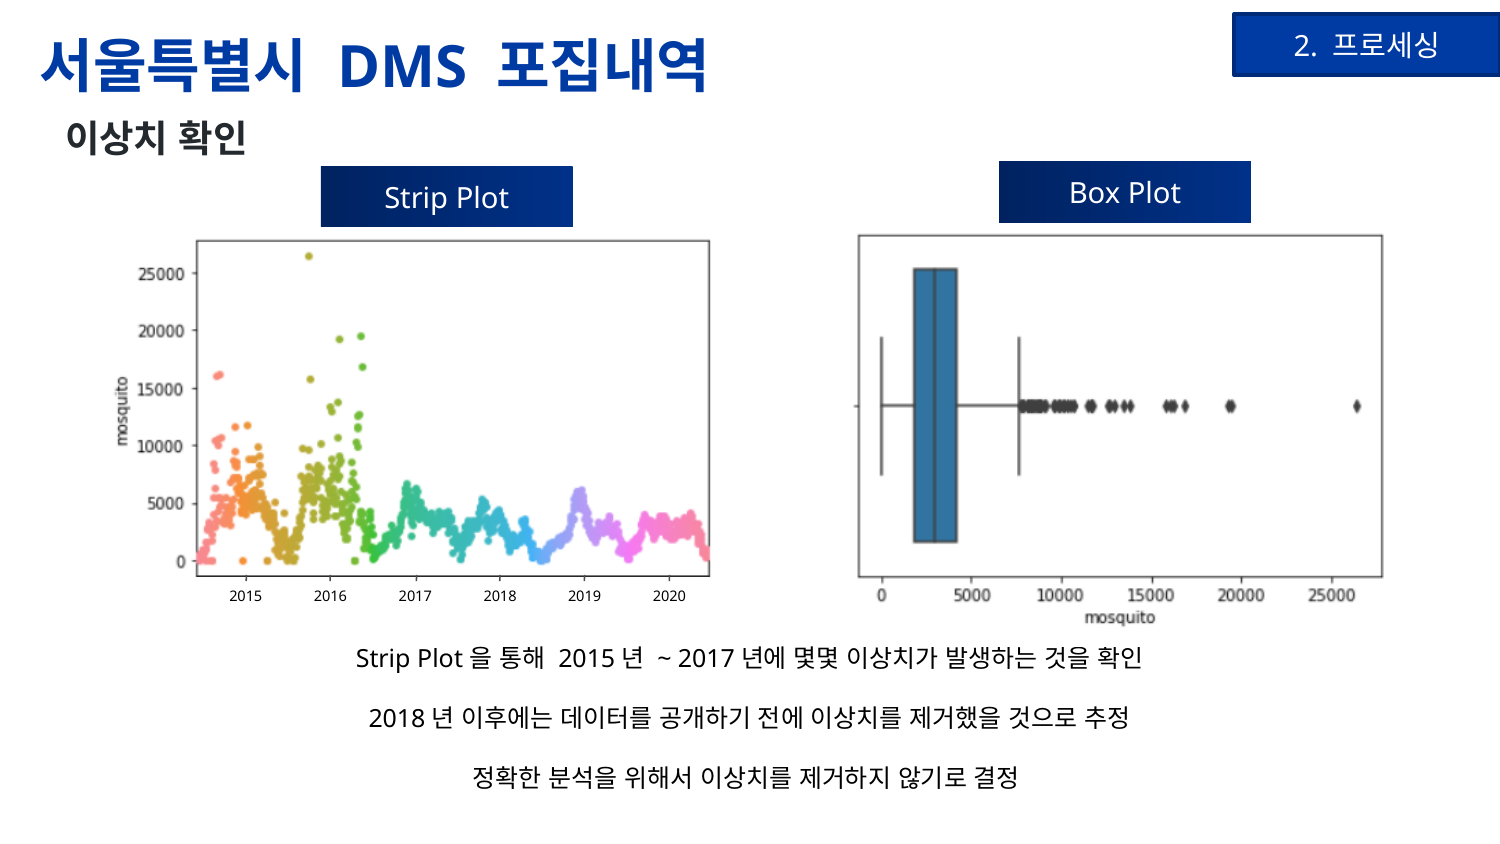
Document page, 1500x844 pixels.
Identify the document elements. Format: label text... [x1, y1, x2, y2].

text_box Strip Plot을 통해 2015년 ~ 2017년에 몇몇 이상치가 발생하는 것을 확인 2018년 이후에는 데이터를 공개하기 전에 이상치를 제거했을 것으로 추정 정확한 분석을 위해서 이상치를 제거하지 않기로 결정 [338, 635, 1162, 800]
text_box 2. 프로세싱 [1232, 12, 1500, 77]
picture [830, 227, 1420, 647]
text_box 이상치 확인 [50, 108, 1364, 168]
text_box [94, 227, 717, 613]
title 서울특별시 DMS 포집내역 [24, 14, 1291, 109]
text_box Strip Plot [319, 168, 575, 225]
text_box Box Plot [997, 160, 1253, 224]
